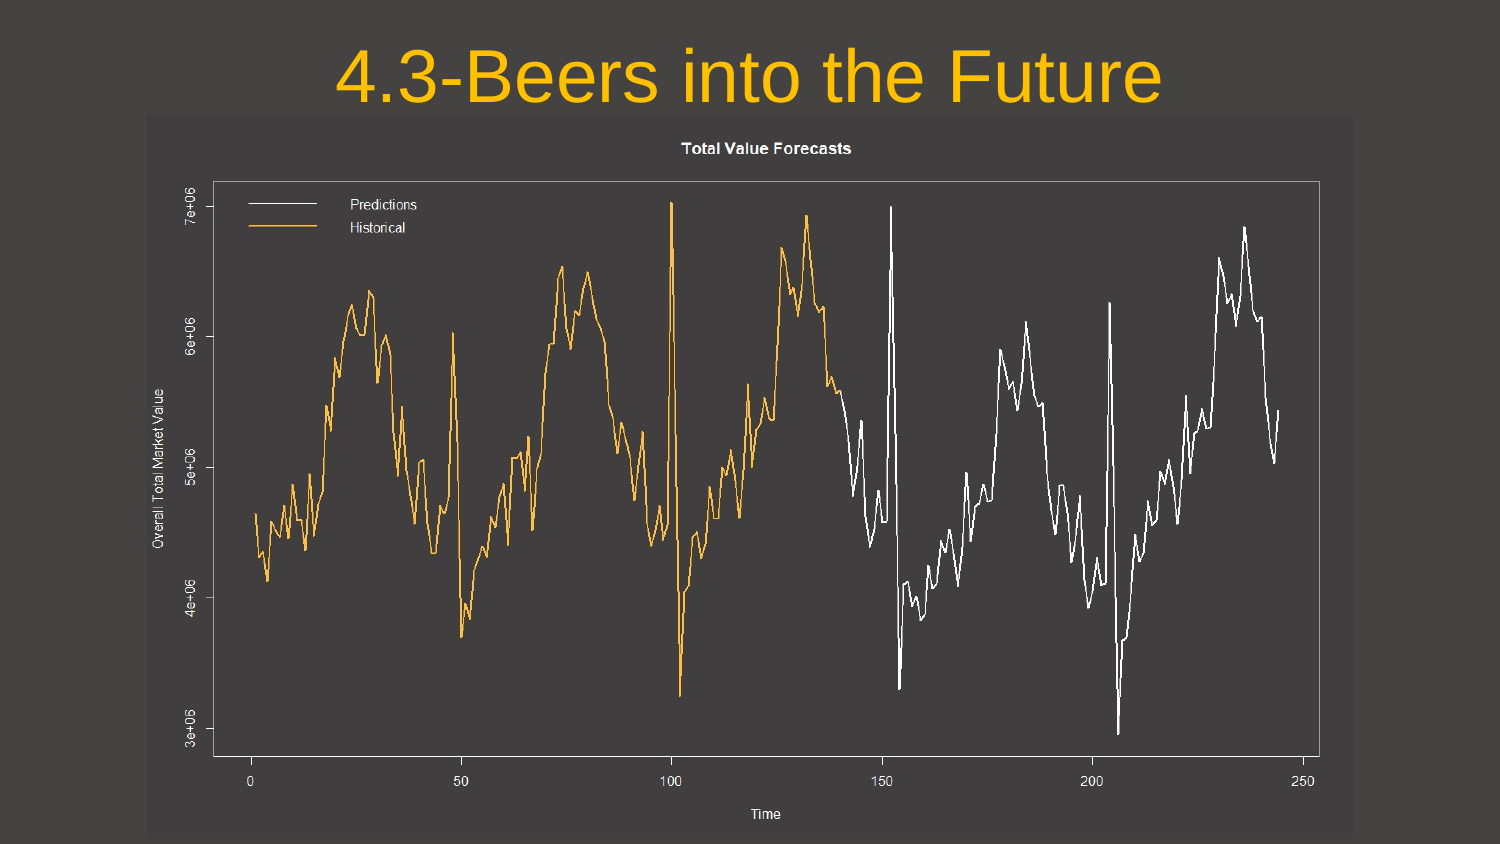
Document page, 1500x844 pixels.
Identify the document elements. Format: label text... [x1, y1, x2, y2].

picture [147, 114, 1353, 839]
list 4.3-Beers into the Future [0, 25, 1500, 120]
